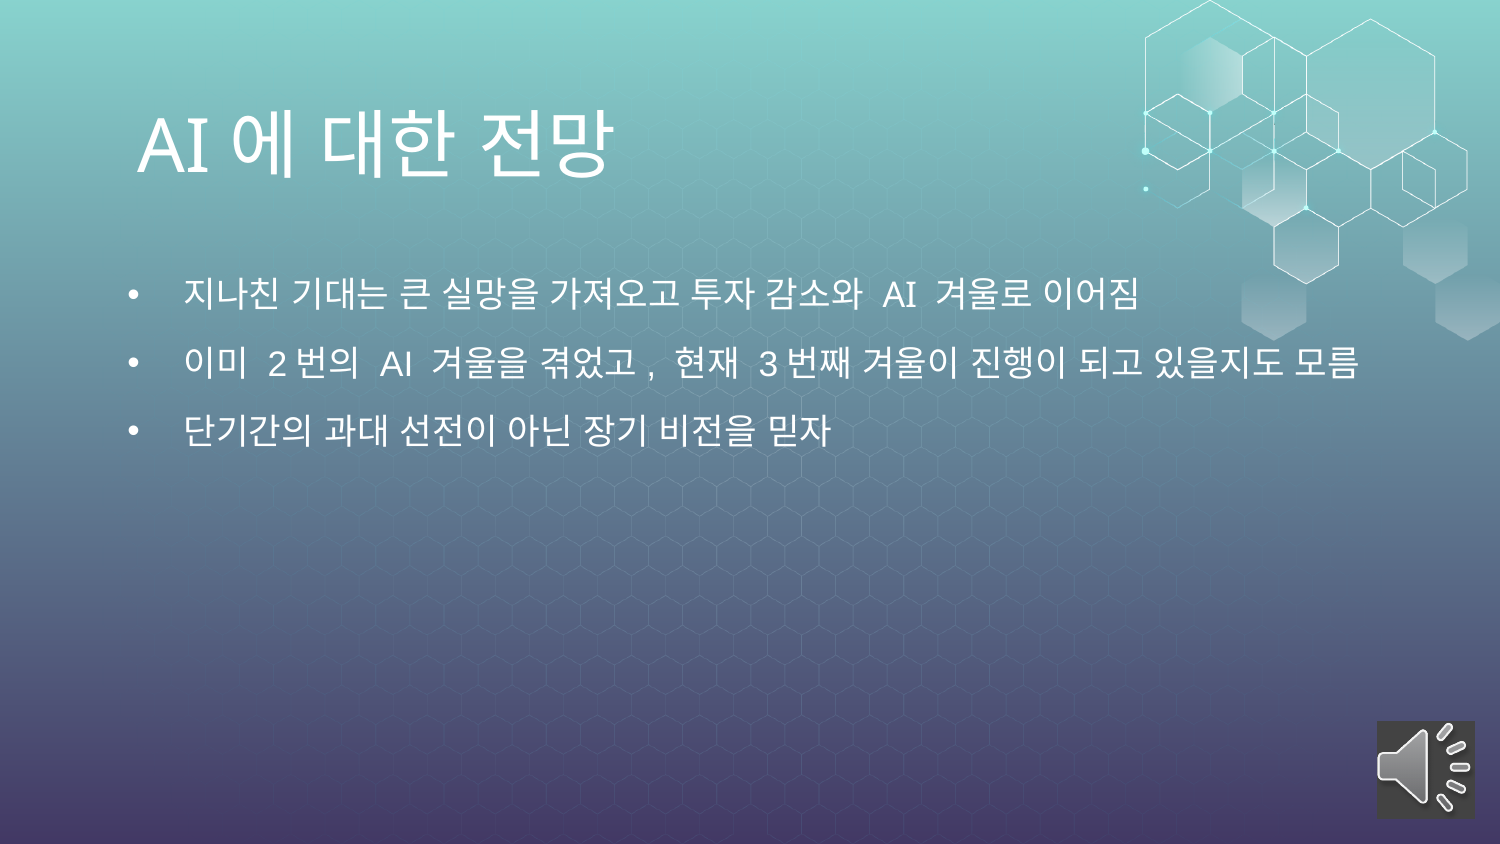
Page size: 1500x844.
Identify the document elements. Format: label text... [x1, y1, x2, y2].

title AI에 대한 전망 [122, 82, 1500, 193]
picture [102, 0, 1500, 341]
picture [102, 719, 1477, 844]
text_box 지나친 기대는 큰 실망을 가져오고 투자 감소와 AI 겨울로 이어짐 이미 2번의 AI 겨울을 겪었고, 현재 3번째 겨울이 진행이 되고 있을지도 모름 단기간의 과대 선전이 아닌 장기 비전을 믿자 [93, 239, 1407, 752]
text_box [122, 215, 1385, 239]
